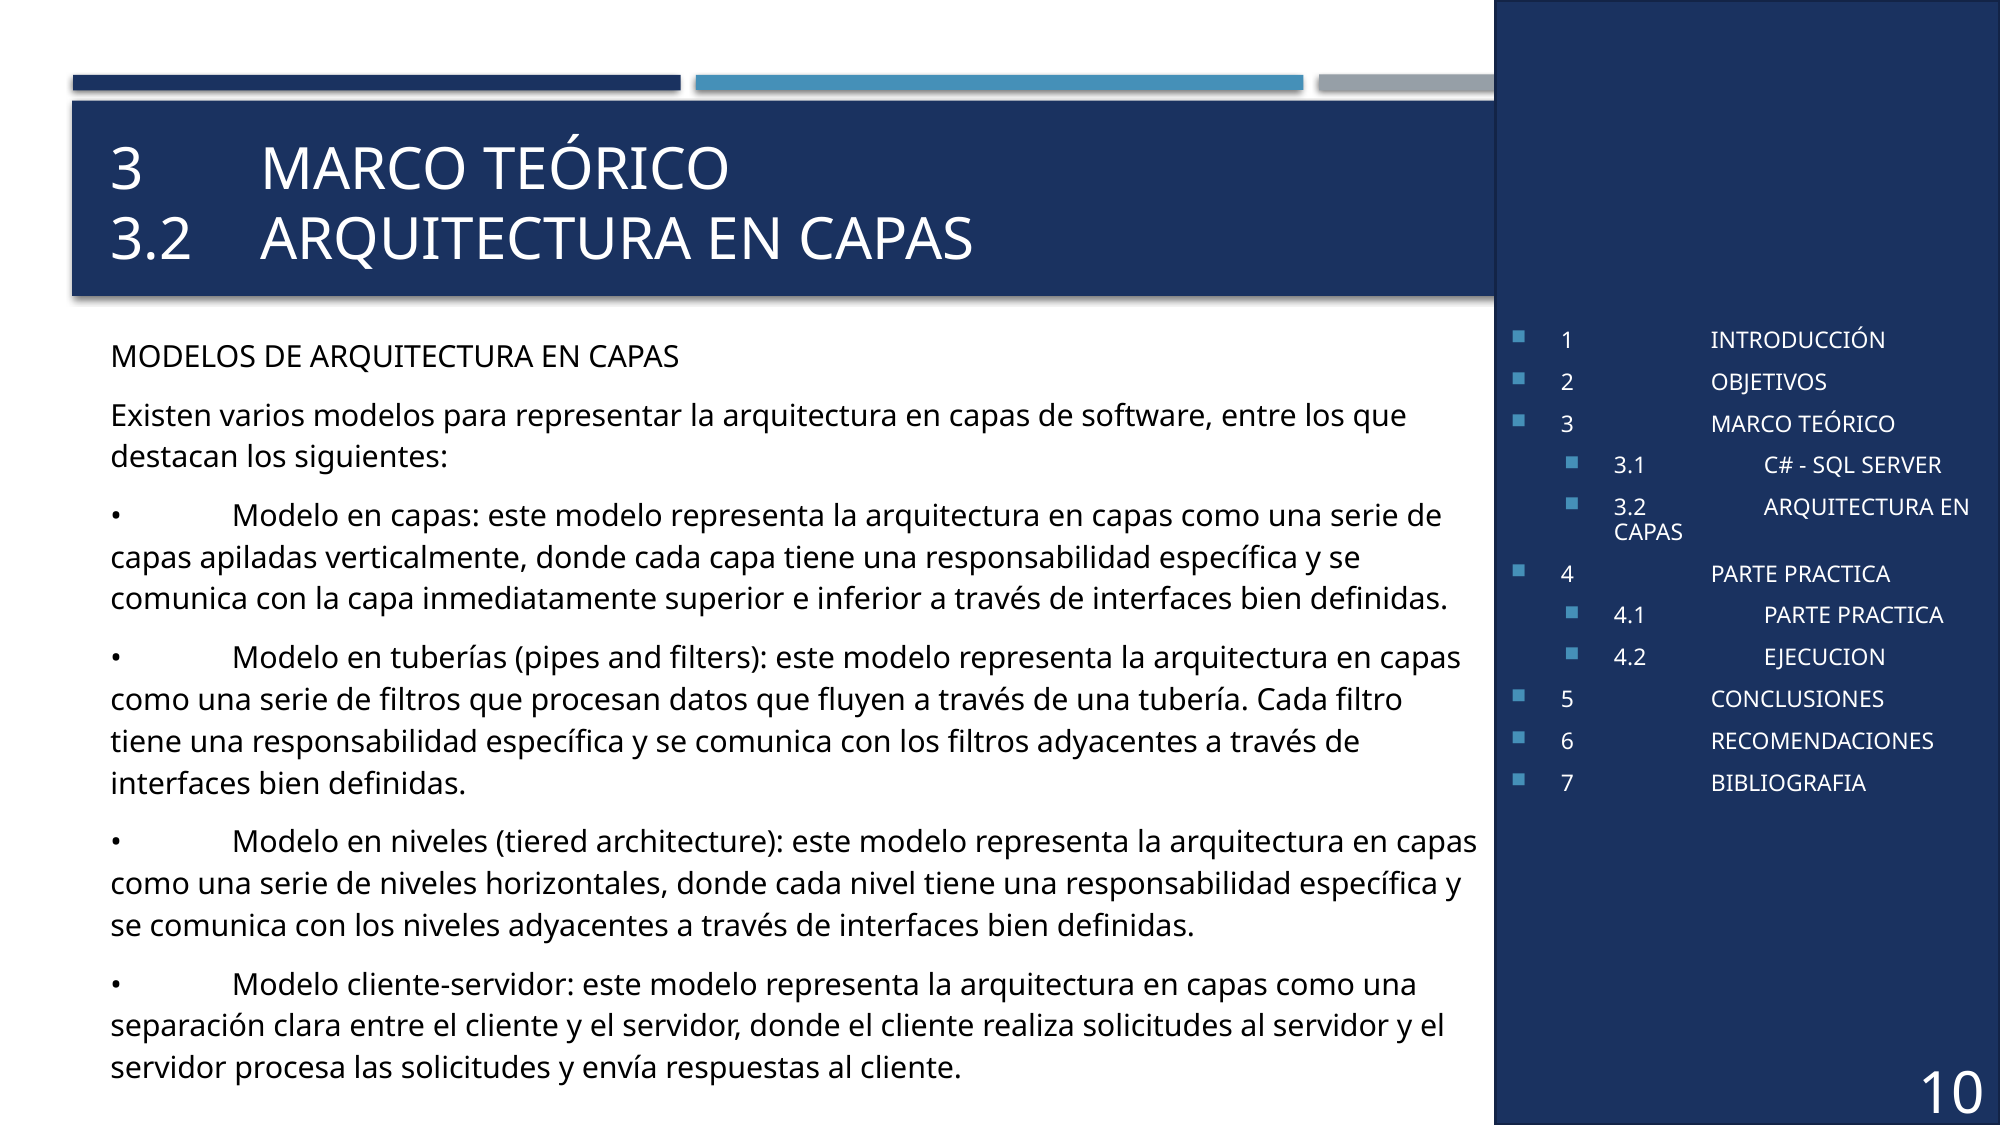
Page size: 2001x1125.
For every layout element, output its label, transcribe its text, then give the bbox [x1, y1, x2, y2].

text_box 1 INTRODUCCIÓN 2 OBJETIVOS 3 MARCO TEÓRICO 3.1 C# - SQL SERVER 3.2 ARQUITECTURA EN CAPAS 4 PARTE PRACTICA 4.1 PARTE PRACTICA 4.2 EJECUCION 5 CONCLUSIONES 6 RECOMENDACIONES 7 BIBLIOGRAFIA [1494, 0, 2000, 1125]
title 3 MARCO TEÓRICO 3.2 ARQUITECTURA EN CAPAS [95, 112, 1494, 279]
list MODELOS DE ARQUITECTURA EN CAPAS Existen varios modelos para representar la arquitectura en capas de software, entre los que destacan los siguientes: • Modelo en capas: este modelo representa la arquitectura en capas como una serie de capas apiladas verticalmente, donde cada capa tiene una responsabilidad específica y se comunica con la capa inmediatamente superior e inferior a través de interfaces bien definidas. • Modelo en tuberías (pipes and filters): este modelo representa la arquitectura en capas como una serie de filtros que procesan datos que fluyen a través de una tubería. Cada filtro tiene una responsabilidad específica y se comunica con los filtros adyacentes a través de interfaces bien definidas. • Modelo en niveles (tiered architecture): este modelo representa la arquitectura en capas como una serie de niveles horizontales, donde cada nivel tiene una responsabilidad específica y se comunica con los niveles adyacentes a través de interfaces bien definidas. • Modelo cliente-servidor: este modelo representa la arquitectura en capas como una separación clara entre el cliente y el servidor, donde el cliente realiza solicitudes al servidor y el servidor procesa las solicitudes y envía respuestas al cliente. [95, 323, 1496, 1093]
slide_number 10 [1827, 1065, 2000, 1125]
